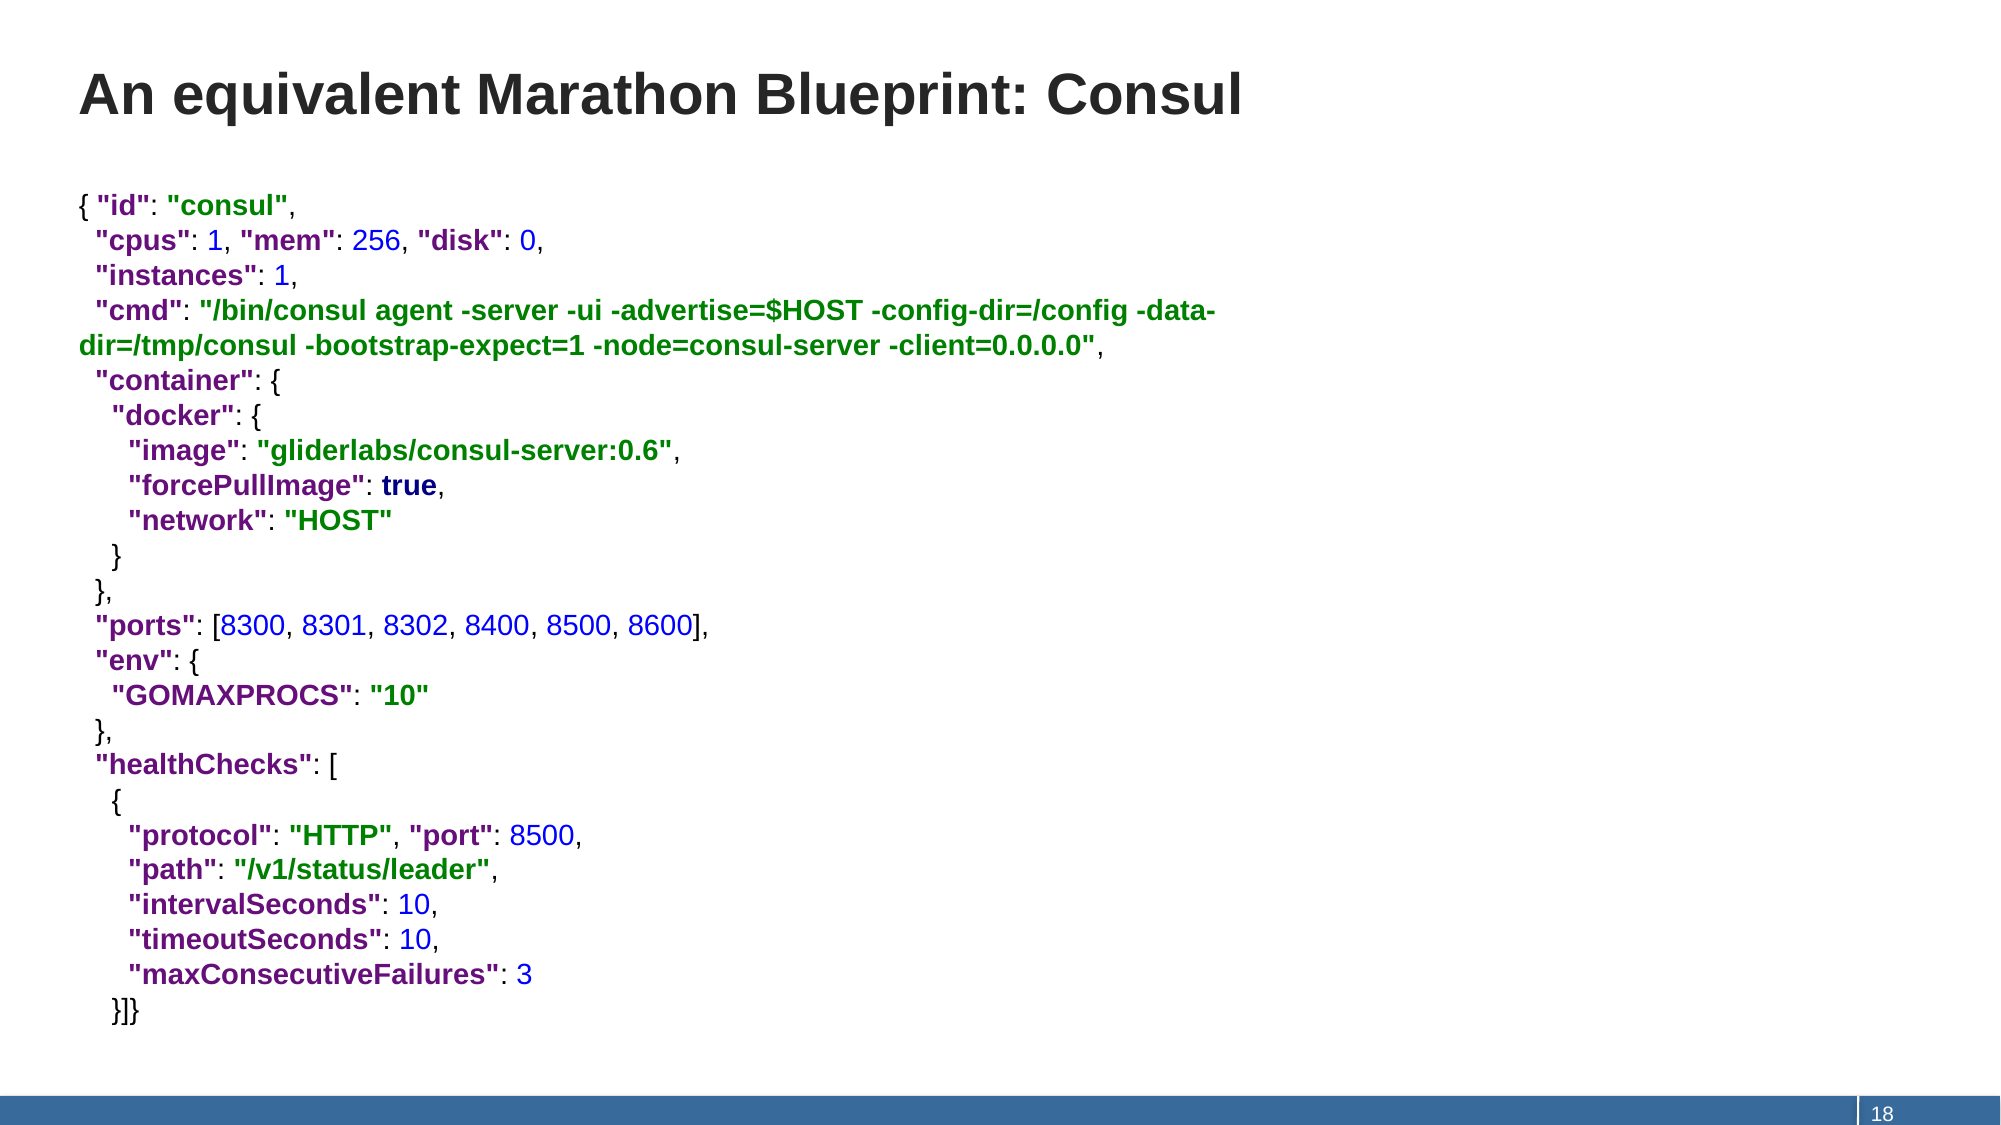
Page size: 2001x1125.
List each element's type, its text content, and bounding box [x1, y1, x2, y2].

text_box { "id": "consul", "cpus": 1, "mem": 256, "disk": 0, "instances": 1, "cmd": "/bin/consul agent -server -ui -advertise=$HOST -config-dir=/config -data-dir=/tmp/consul -bootstrap-expect=1 -node=consul-server -client=0.0.0.0", "container": { "docker": { "image": "gliderlabs/consul-server:0.6", "forcePullImage": true, "network": "HOST" } }, "ports": [8300, 8301, 8302, 8400, 8500, 8600], "env": { "GOMAXPROCS": "10" }, "healthChecks": [ { "protocol": "HTTP", "port": 8500, "path": "/v1/status/leader", "intervalSeconds": 10, "timeoutSeconds": 10, "maxConsecutiveFailures": 3 }]} [63, 179, 1235, 1033]
slide_number 18 [1870, 1073, 1988, 1125]
title An equivalent Marathon Blueprint: Consul [63, 56, 1896, 220]
